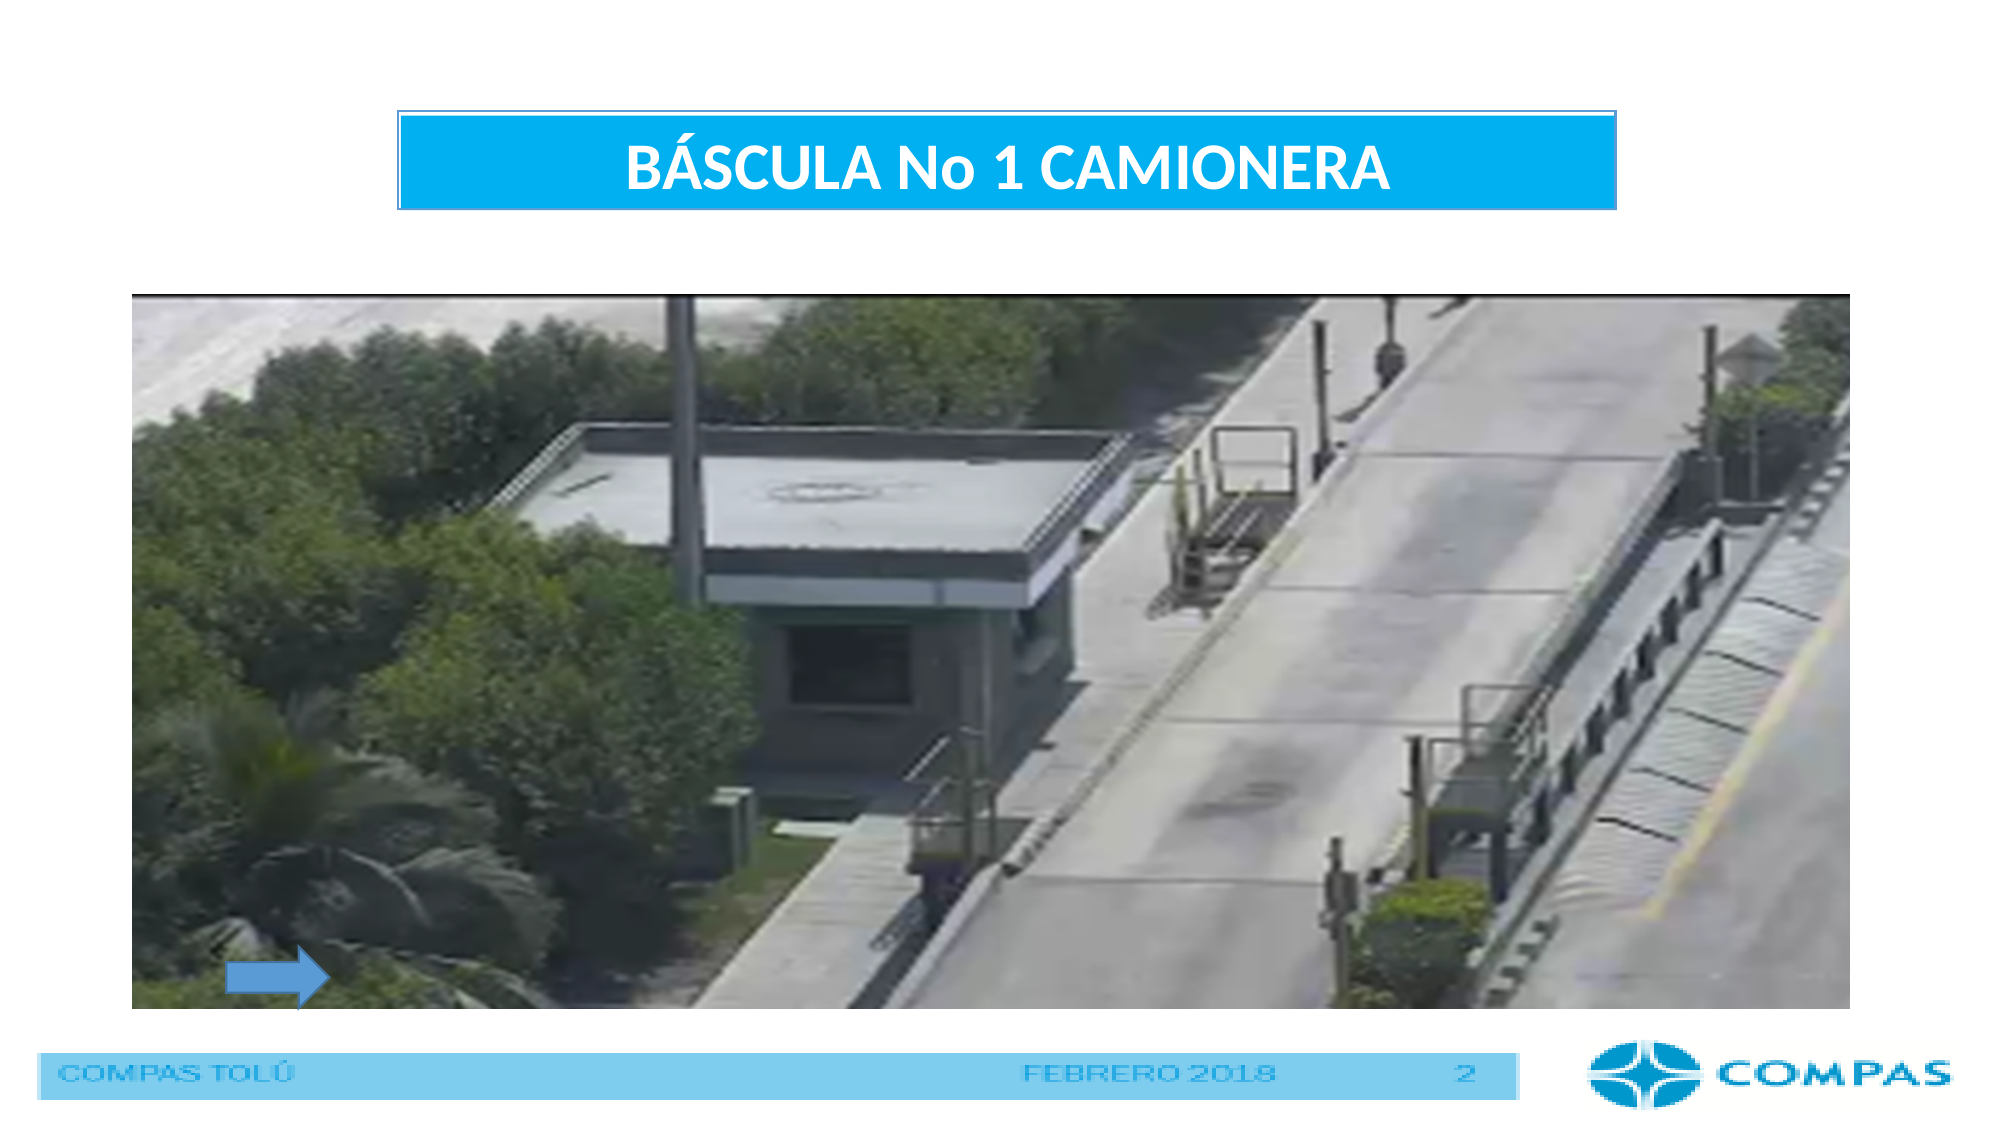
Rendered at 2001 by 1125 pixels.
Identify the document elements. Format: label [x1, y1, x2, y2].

picture [0, 235, 2000, 1125]
text_box [397, 110, 1617, 210]
